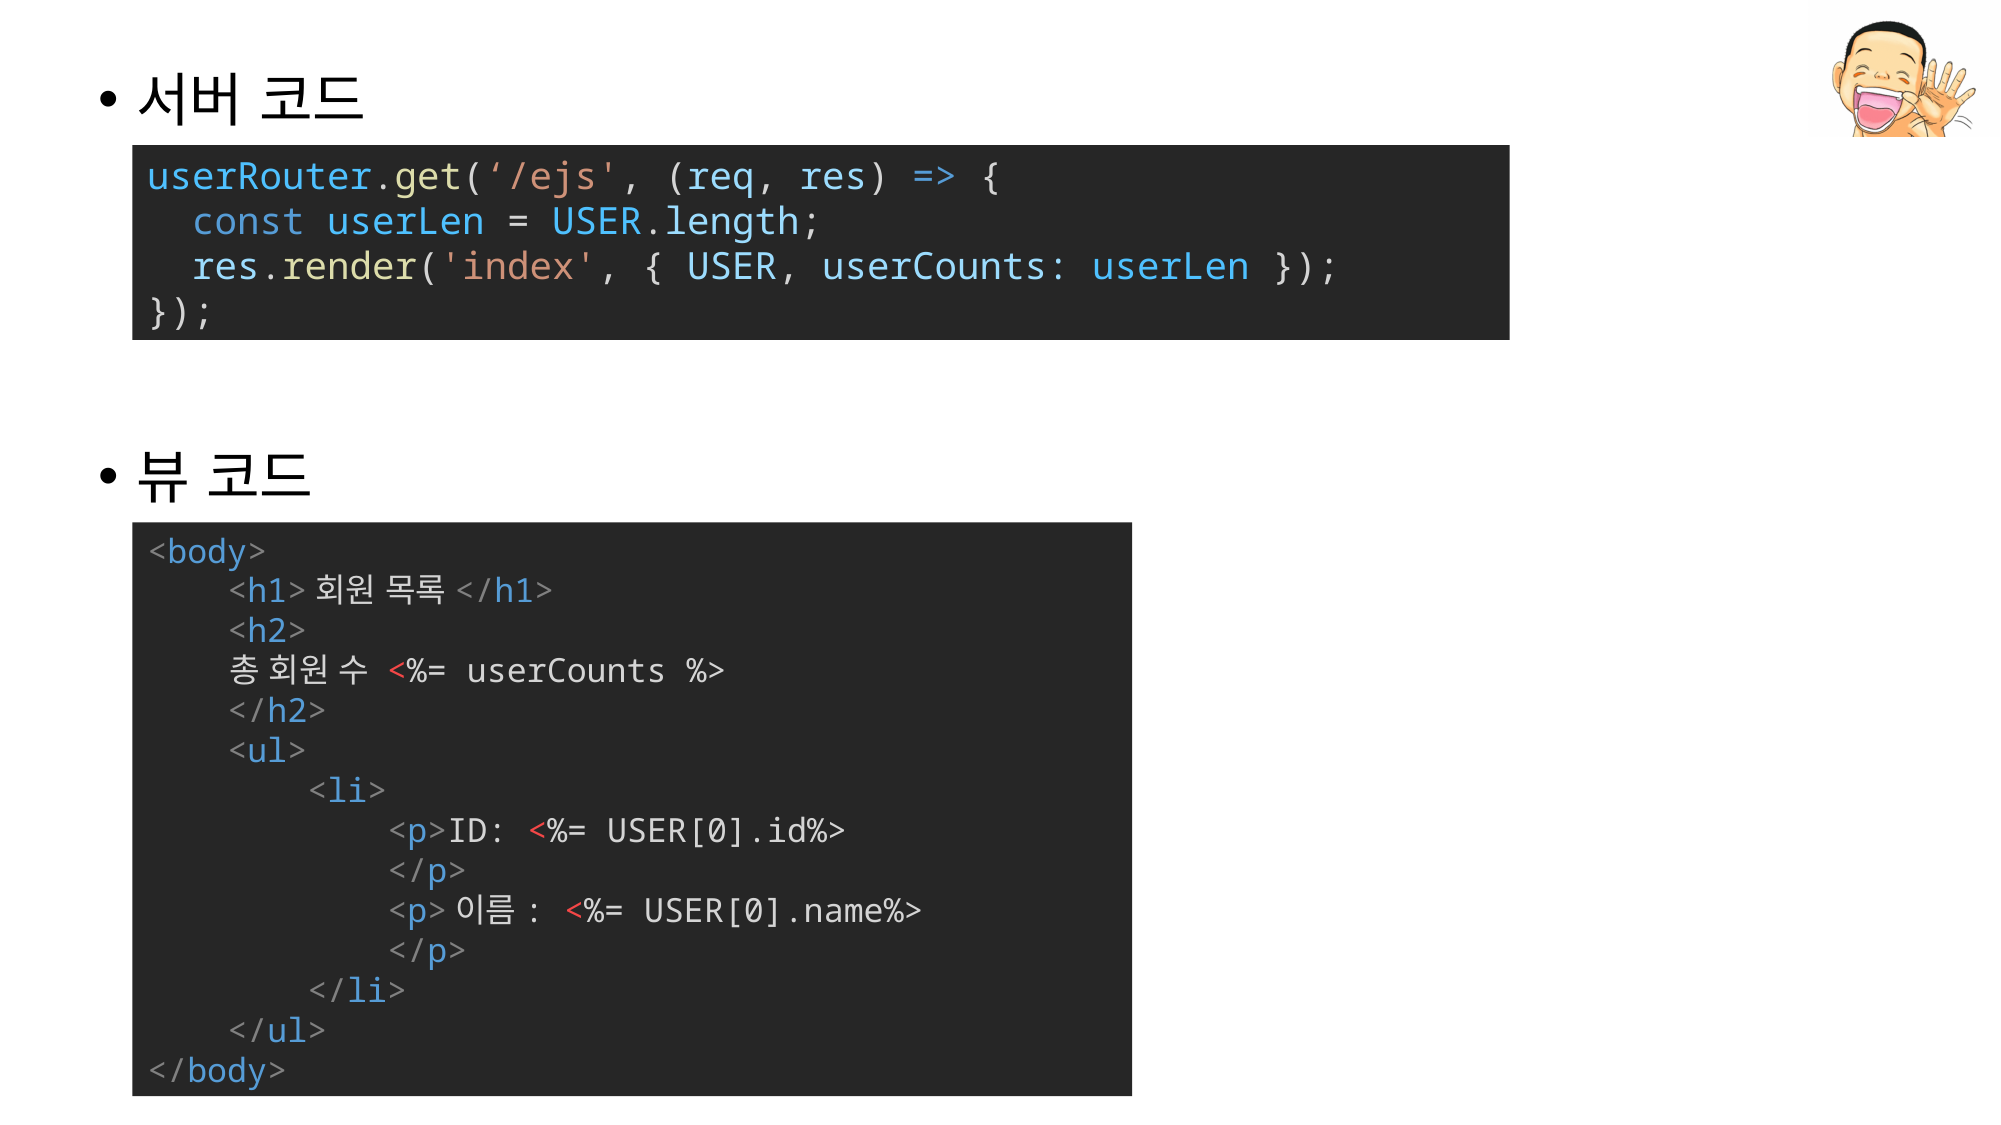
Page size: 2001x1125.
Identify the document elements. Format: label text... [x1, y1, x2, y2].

text_box <body> <h1>회원 목록</h1> <h2> 총 회원 수 <%= userCounts %> </h2> <ul> <li> <p>ID: <%= USER[0].id%> </p> <p>이름: <%= USER[0].name%> </p> </li> </ul> </body> [132, 522, 1133, 1097]
list 서버 코드 뷰 코드 [83, 21, 1931, 871]
picture [1808, 0, 2000, 137]
text_box userRouter.get(‘/ejs', (req, res) => { const userLen = USER.length; res.render('index', { USER, userCounts: userLen }); }); [132, 145, 1510, 340]
